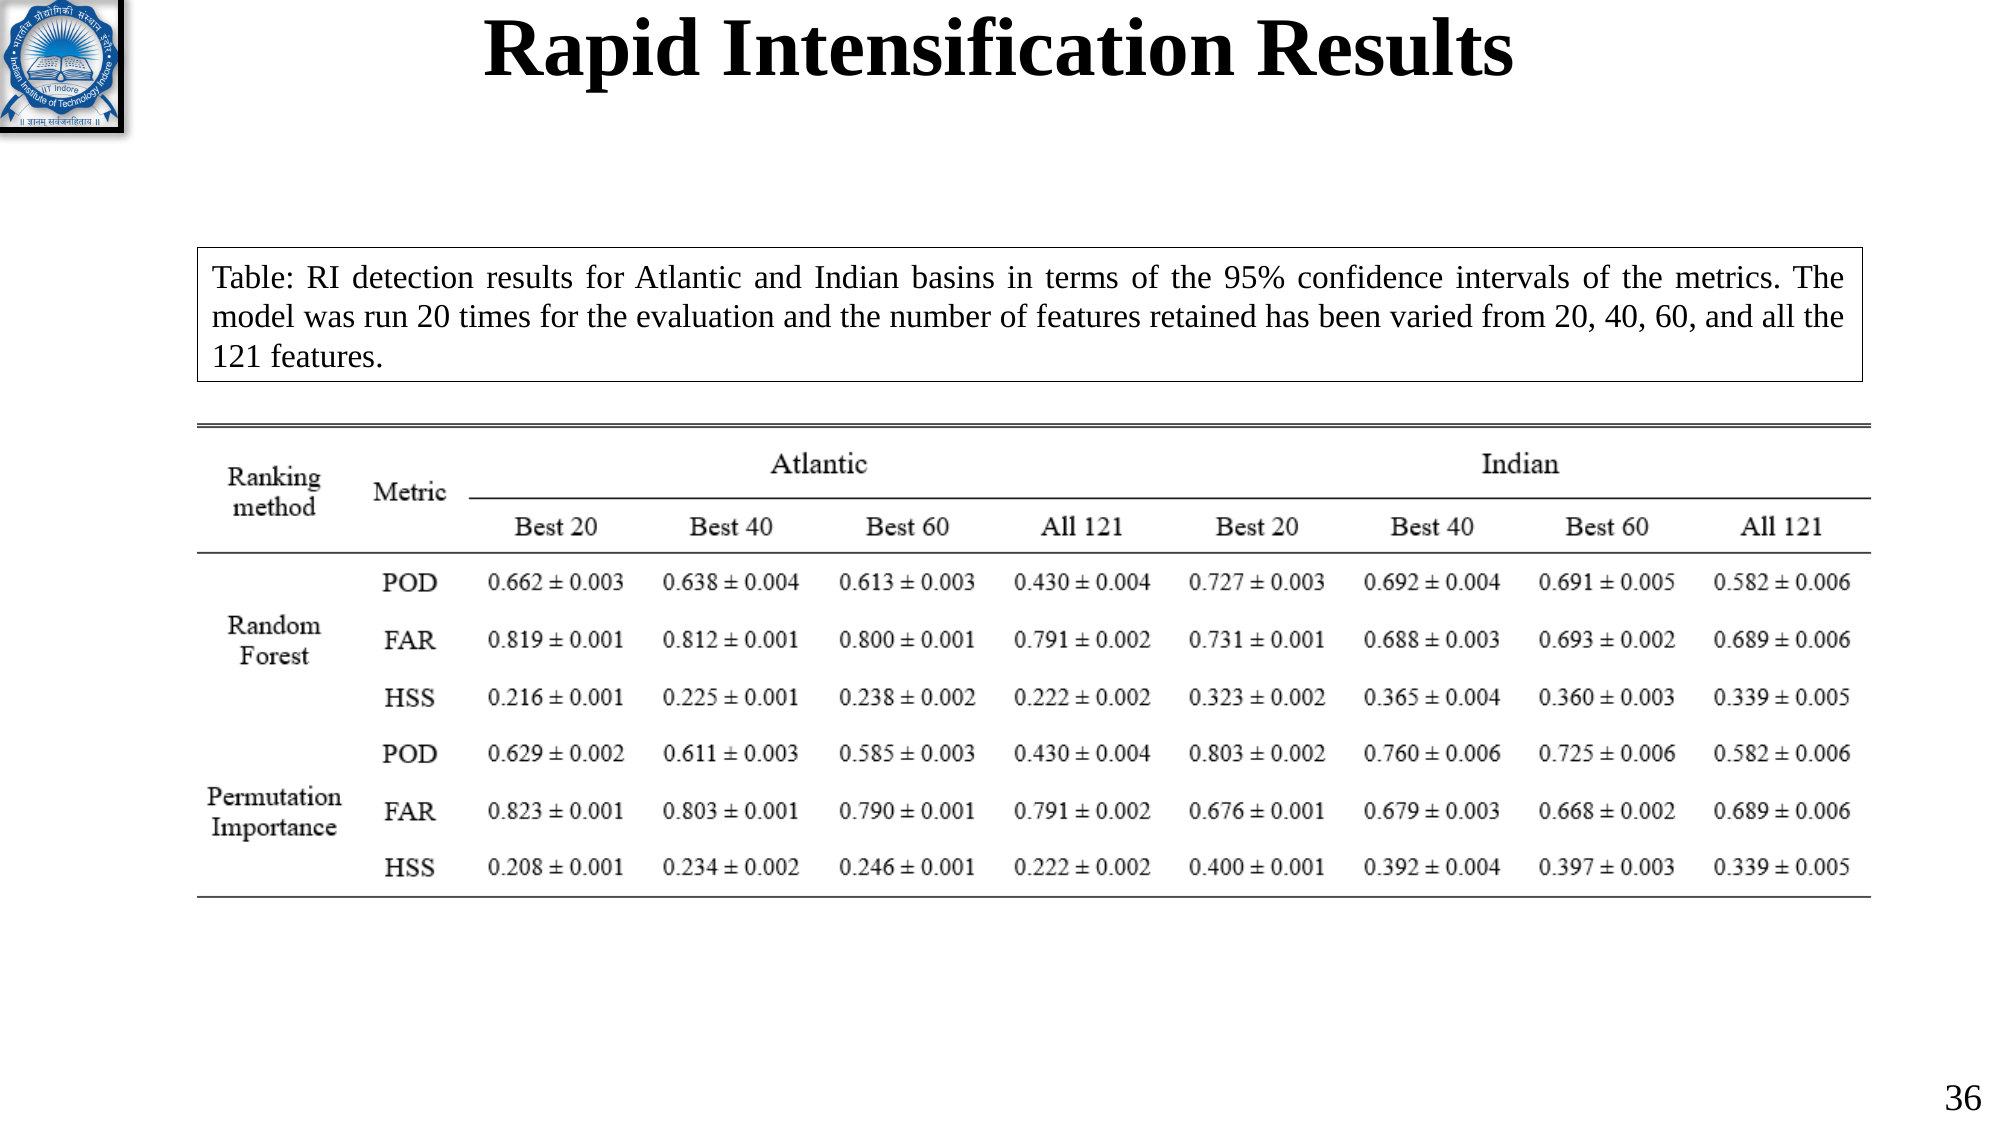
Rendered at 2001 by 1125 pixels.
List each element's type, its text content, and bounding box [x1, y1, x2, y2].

picture [196, 419, 1872, 899]
text_box Rapid Intensification Results [139, 0, 1861, 104]
text_box 36 [1929, 1065, 2000, 1125]
picture [0, 0, 119, 128]
text_box Table: RI detection results for Atlantic and Indian basins in terms of the 95% confidence intervals of the metrics. The model was run 20 times for the evaluation and the number of features retained has been varied from 20, 40, 60, and all the 121 features. [197, 247, 1863, 382]
